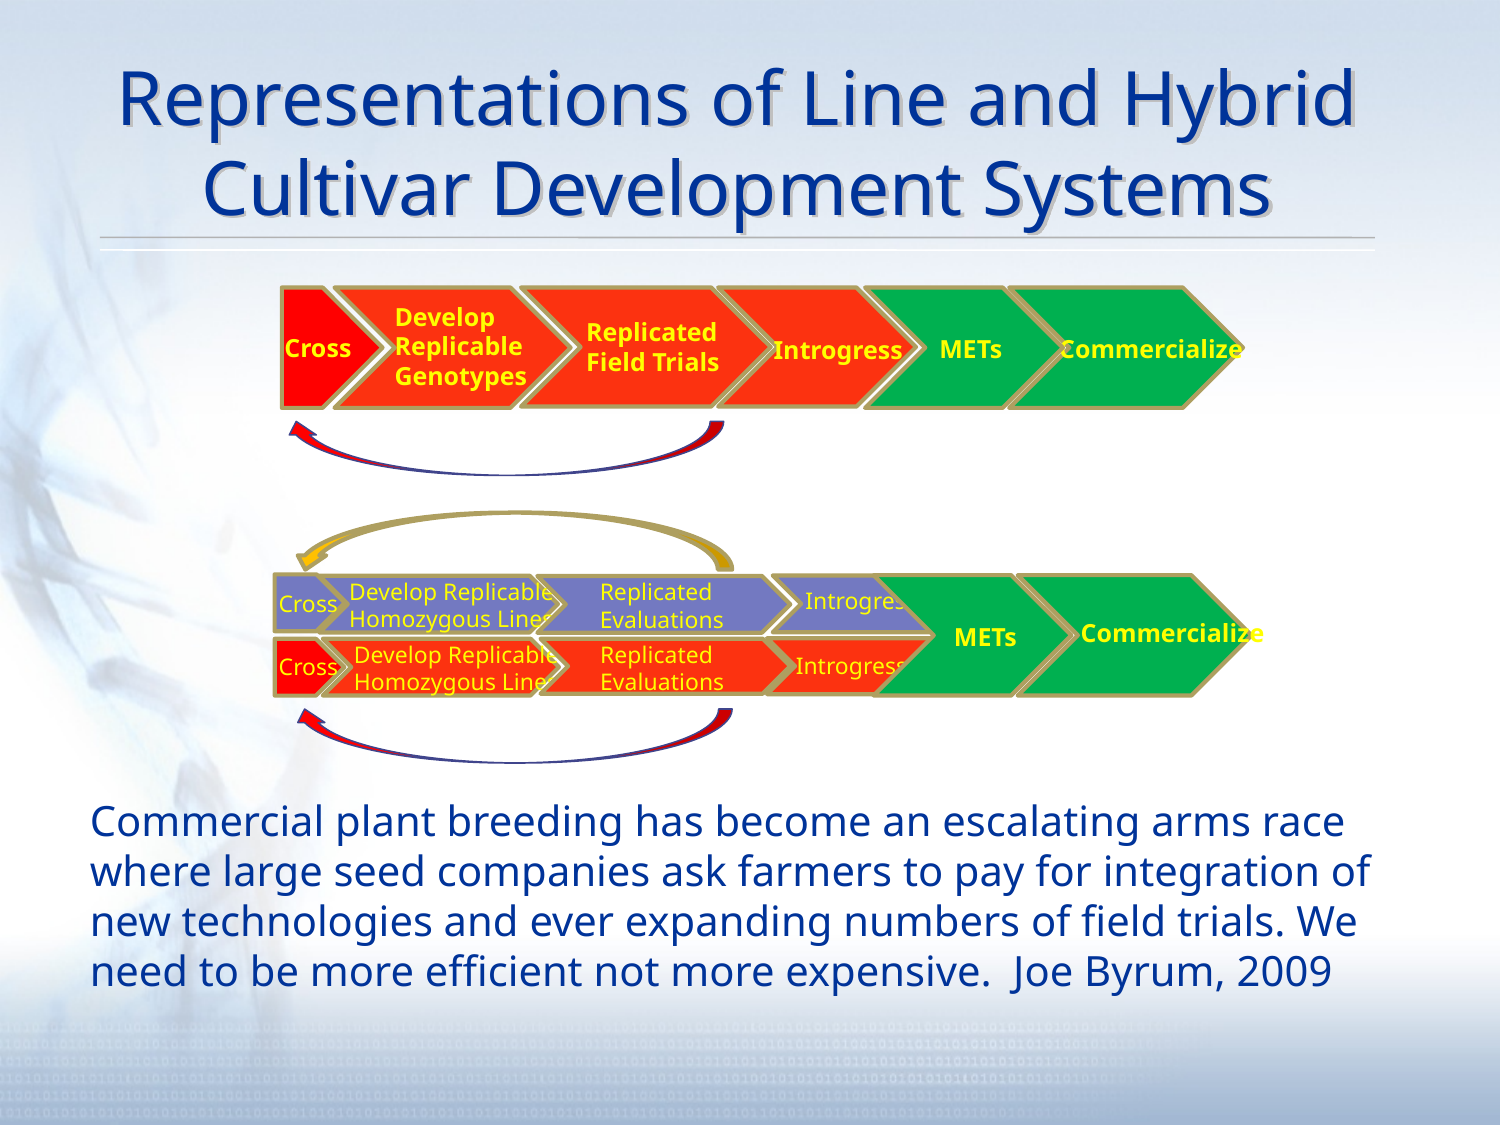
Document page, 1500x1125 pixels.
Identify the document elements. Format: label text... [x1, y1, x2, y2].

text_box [274, 287, 1244, 476]
text_box Commercial plant breeding has become an escalating arms race where large seed companies ask farmers to pay for integration of new technologies and ever expanding numbers of field trials. We need to be more efficient not more expensive. Joe Byrum, 2009 [74, 787, 1438, 1053]
picture [0, 0, 1500, 1125]
title Representations of Line and Hybrid Cultivar Development Systems [99, 49, 1376, 238]
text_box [263, 512, 1273, 764]
